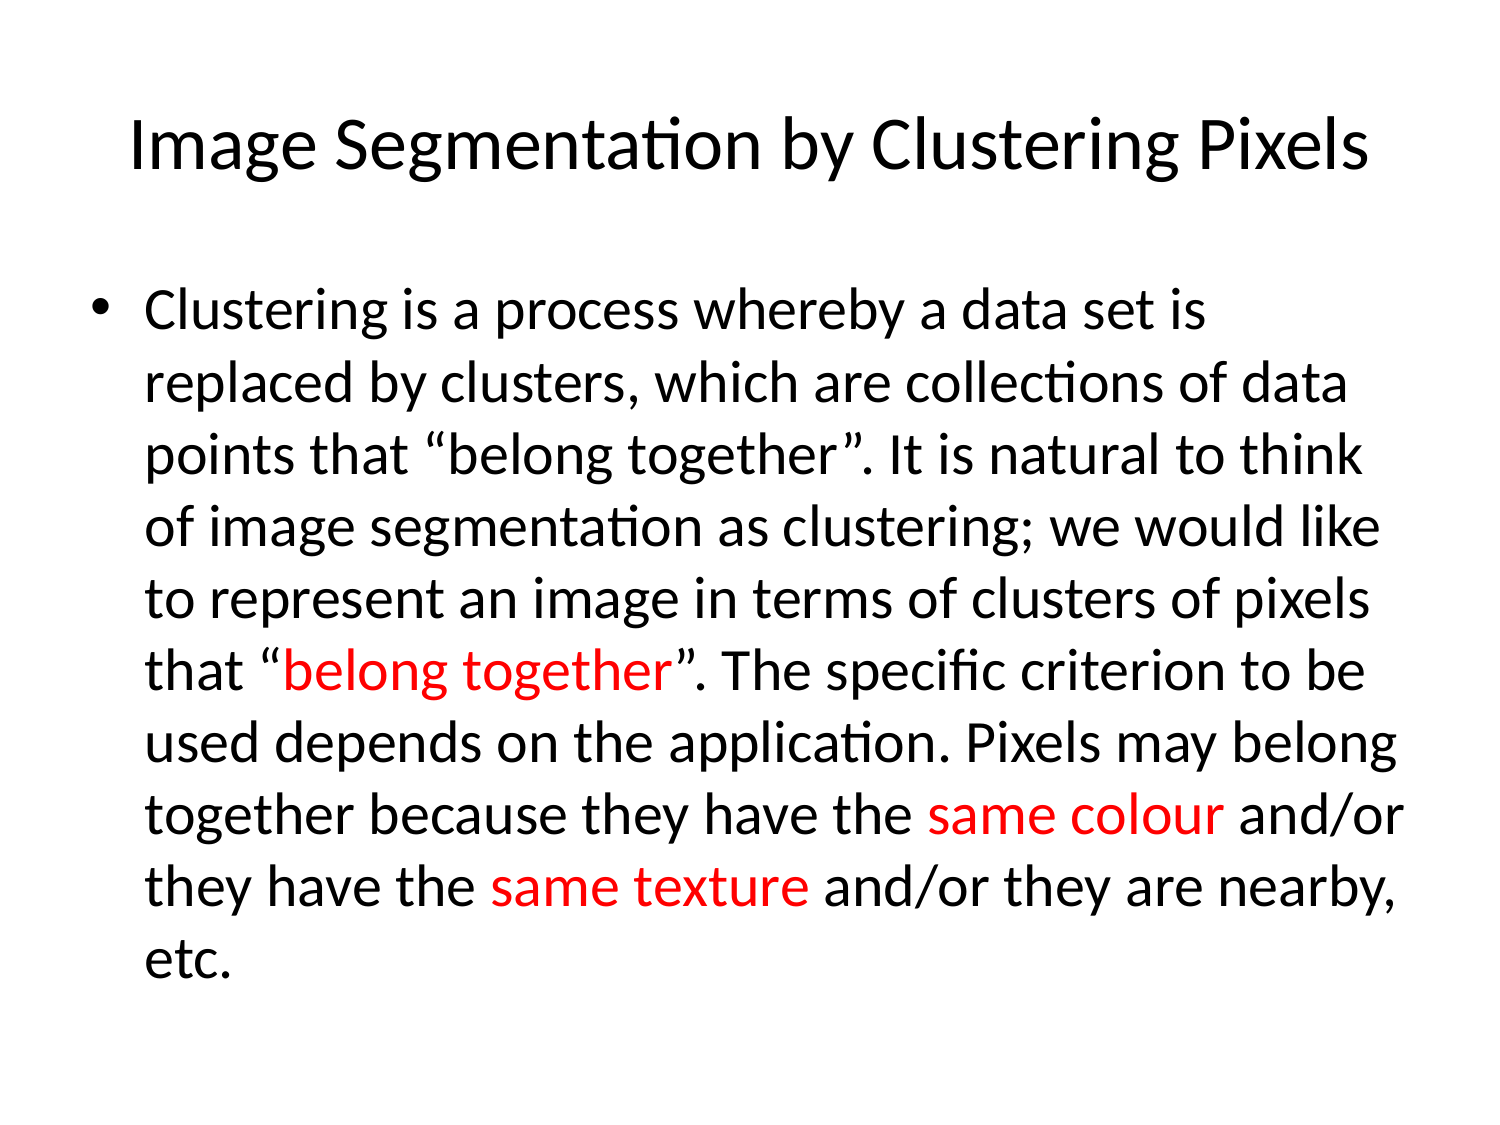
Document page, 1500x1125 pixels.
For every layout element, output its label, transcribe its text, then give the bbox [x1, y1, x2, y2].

title Image Segmentation by Clustering Pixels [75, 45, 1425, 233]
list Clustering is a process whereby a data set is replaced by clusters, which are collections of data points that “belong together”. It is natural to think of image segmentation as clustering; we would like to represent an image in terms of clusters of pixels that “belong together”. The specific criterion to be used depends on the application. Pixels may belong together because they have the same colour and/or they have the same texture and/or they are nearby, etc. [75, 262, 1425, 1005]
